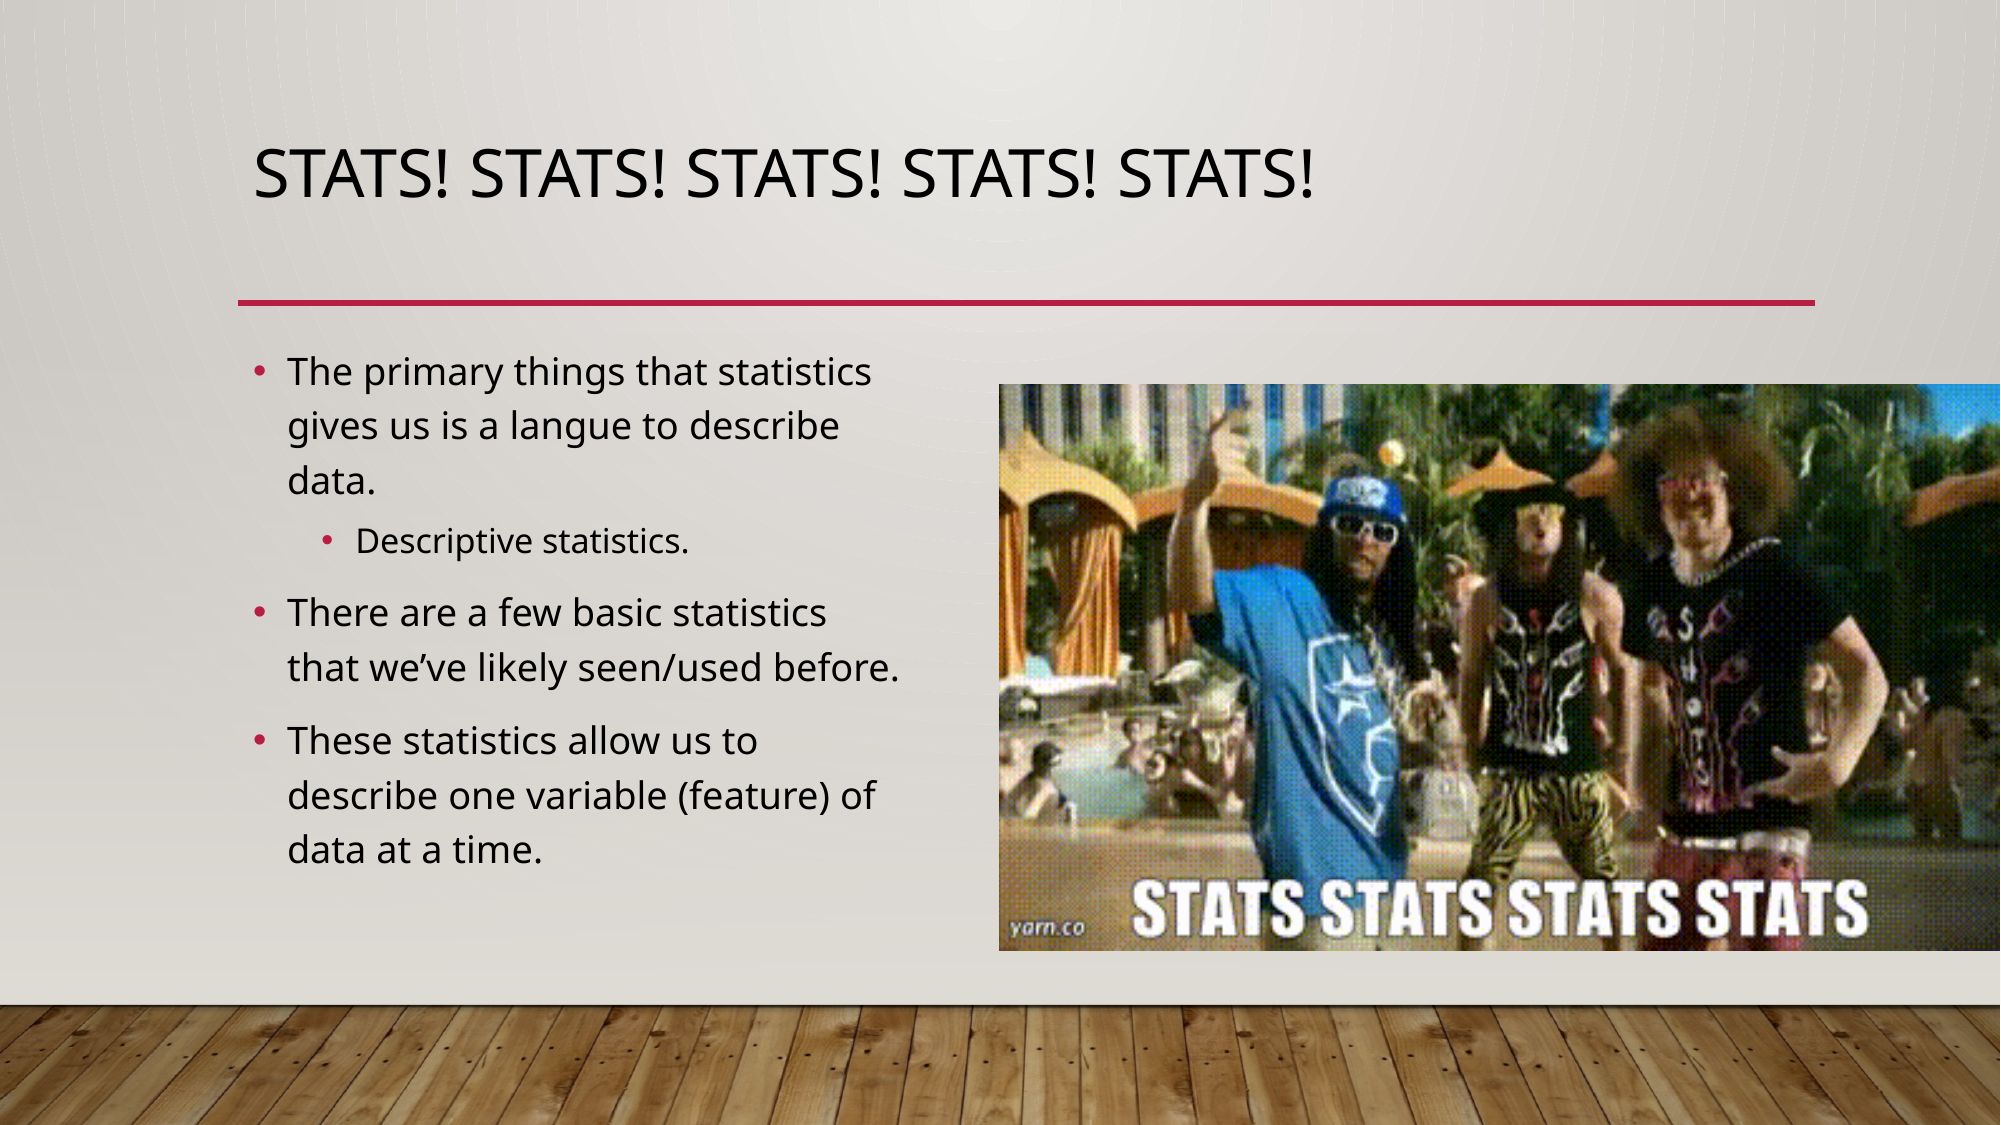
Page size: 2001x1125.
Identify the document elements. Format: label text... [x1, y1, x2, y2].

title Stats! Stats! Stats! Stats! Stats! [238, 131, 1814, 305]
picture [999, 384, 2000, 952]
picture [0, 1005, 2000, 1125]
list The primary things that statistics gives us is a langue to describe data. Descriptive statistics. There are a few basic statistics that we’ve likely seen/used before. These statistics allow us to describe one variable (feature) of data at a time. [238, 330, 921, 897]
